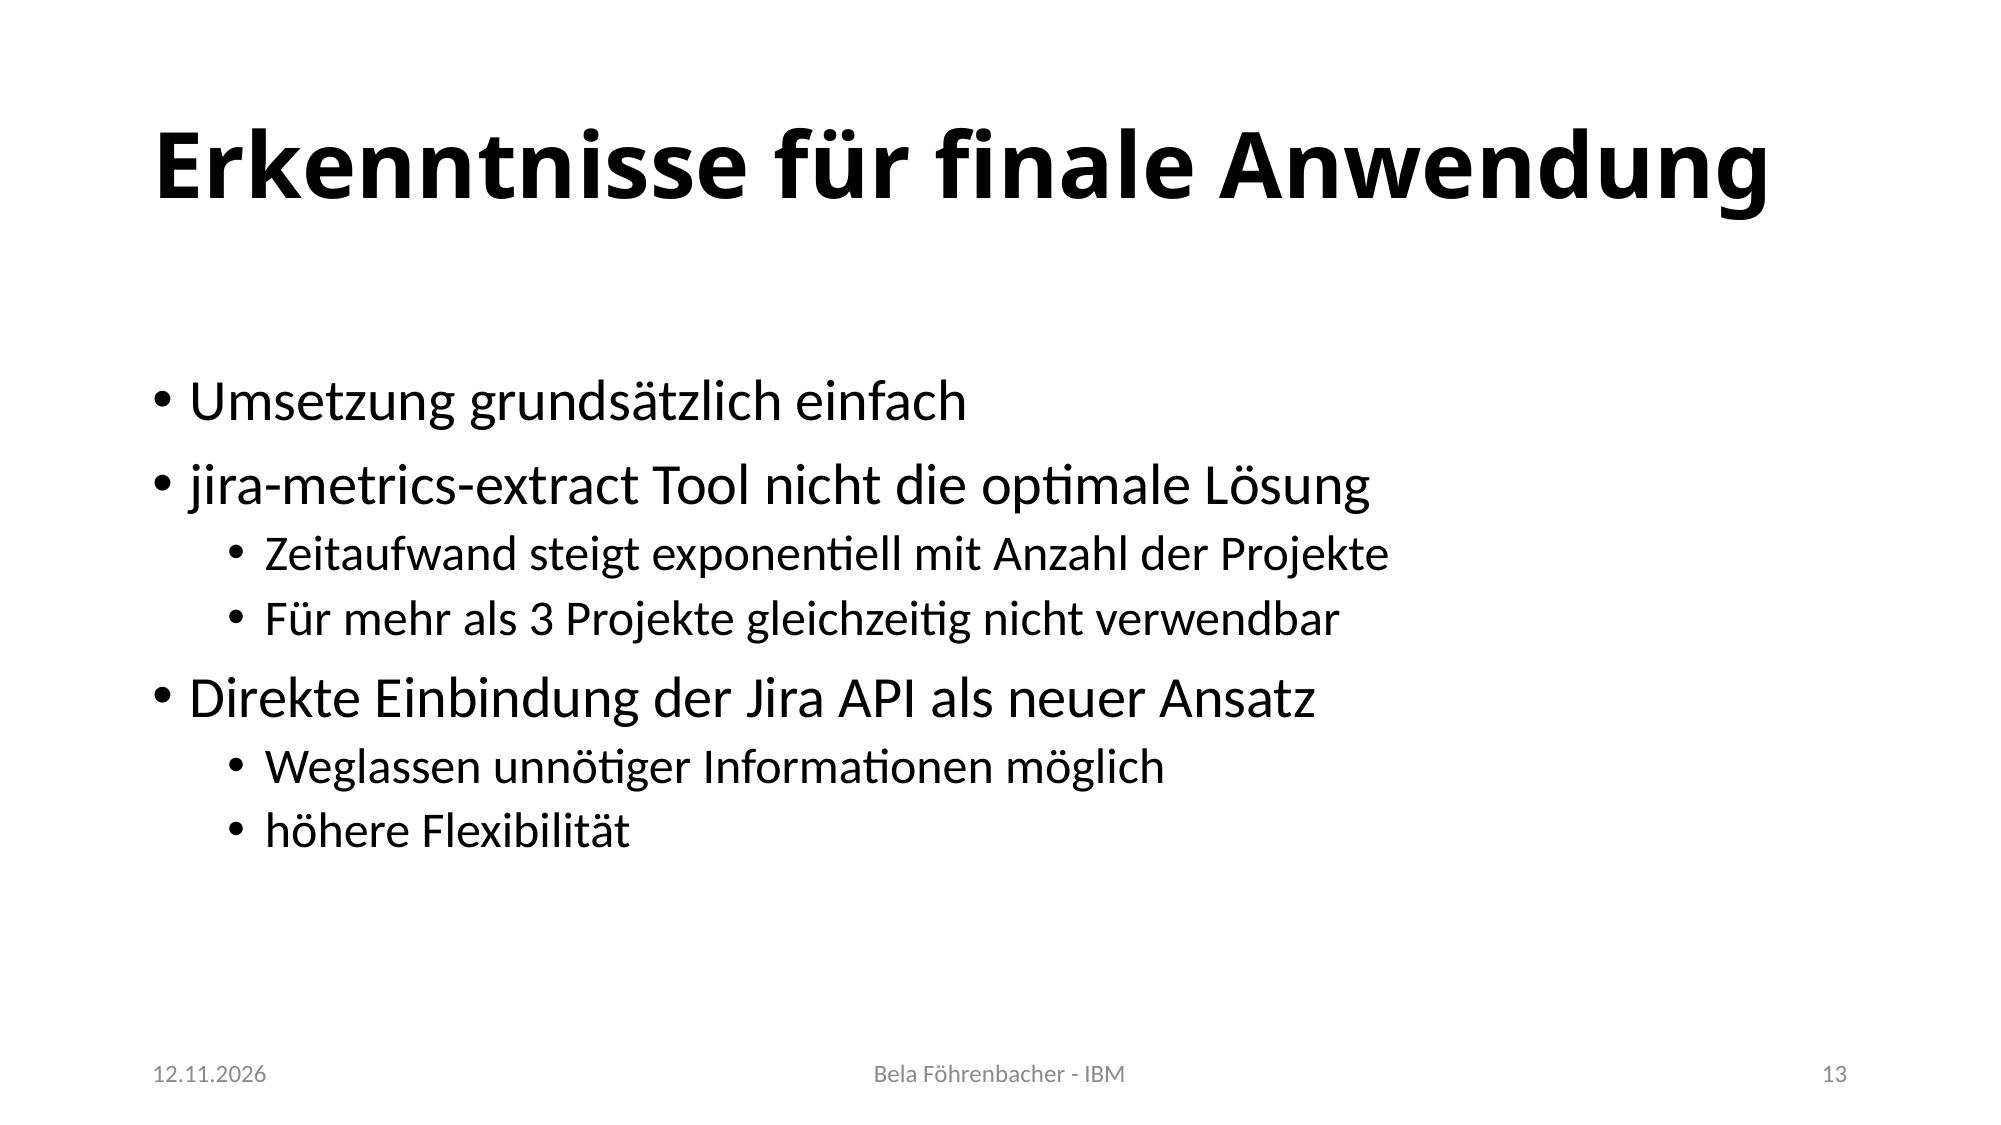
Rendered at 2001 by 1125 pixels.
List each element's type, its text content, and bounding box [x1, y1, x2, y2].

slide_number 13 [1412, 1042, 1863, 1103]
title Erkenntnisse für finale Anwendung [137, 59, 1863, 278]
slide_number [137, 1042, 588, 1103]
footer Bela Föhrenbacher - IBM [662, 1042, 1338, 1103]
list Umsetzung grundsätzlich einfach jira-metrics-extract Tool nicht die optimale Lösung Zeitaufwand steigt exponentiell mit Anzahl der Projekte Für mehr als 3 Projekte gleichzeitig nicht verwendbar Direkte Einbindung der Jira API als neuer Ansatz Weglassen unnötiger Informationen möglich höhere Flexibilität [137, 299, 1863, 1014]
